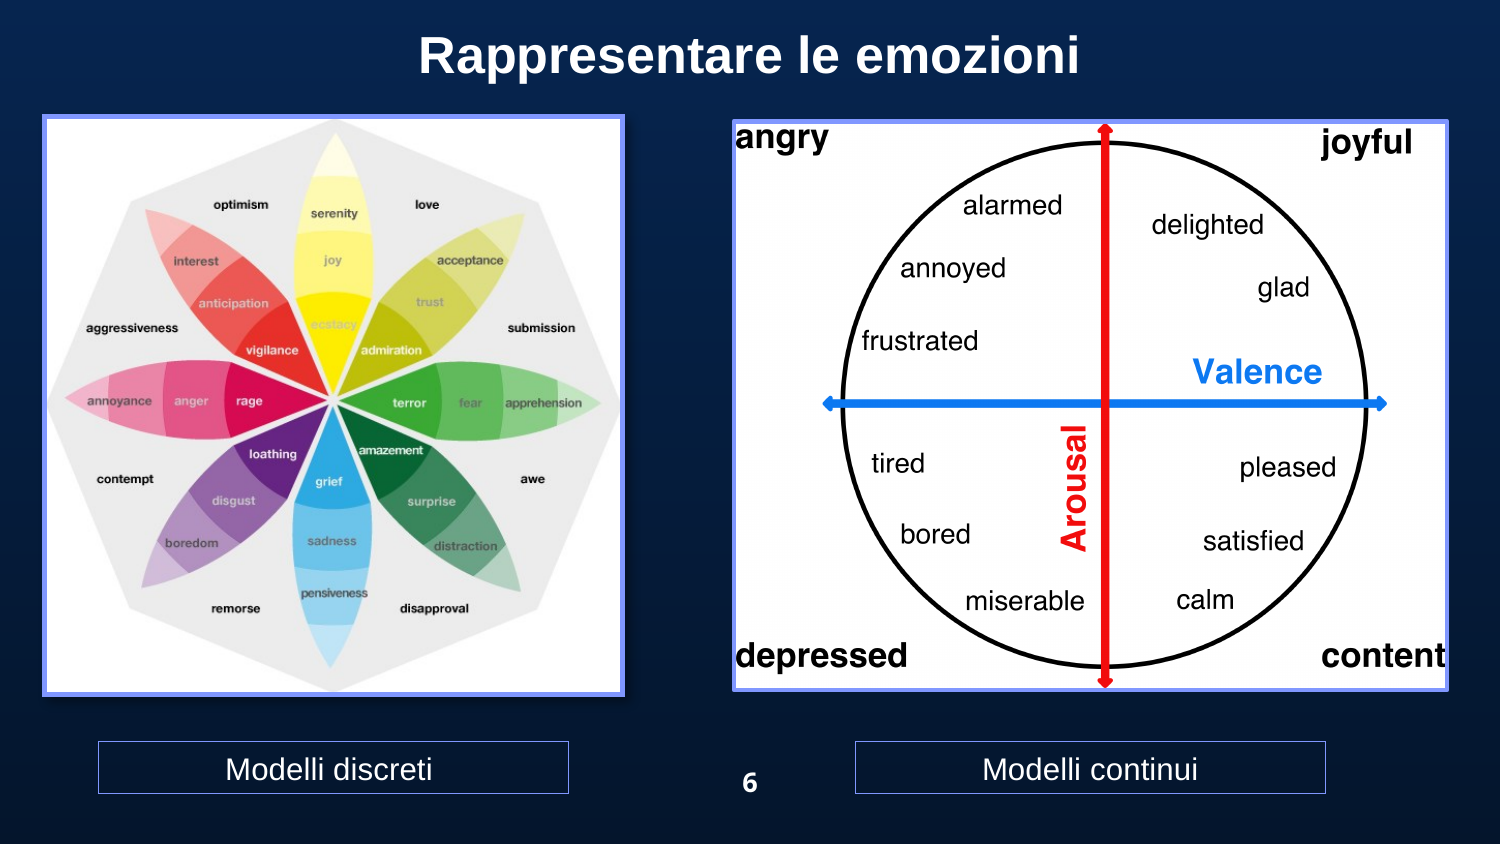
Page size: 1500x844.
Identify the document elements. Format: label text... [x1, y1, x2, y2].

slide_number 6 [705, 724, 795, 844]
picture [46, 118, 621, 693]
text_box Modelli continui [855, 741, 1326, 794]
text_box Modelli discreti [98, 741, 569, 794]
picture [736, 123, 1445, 688]
text_box Rappresentare le emozioni [347, 14, 1153, 92]
